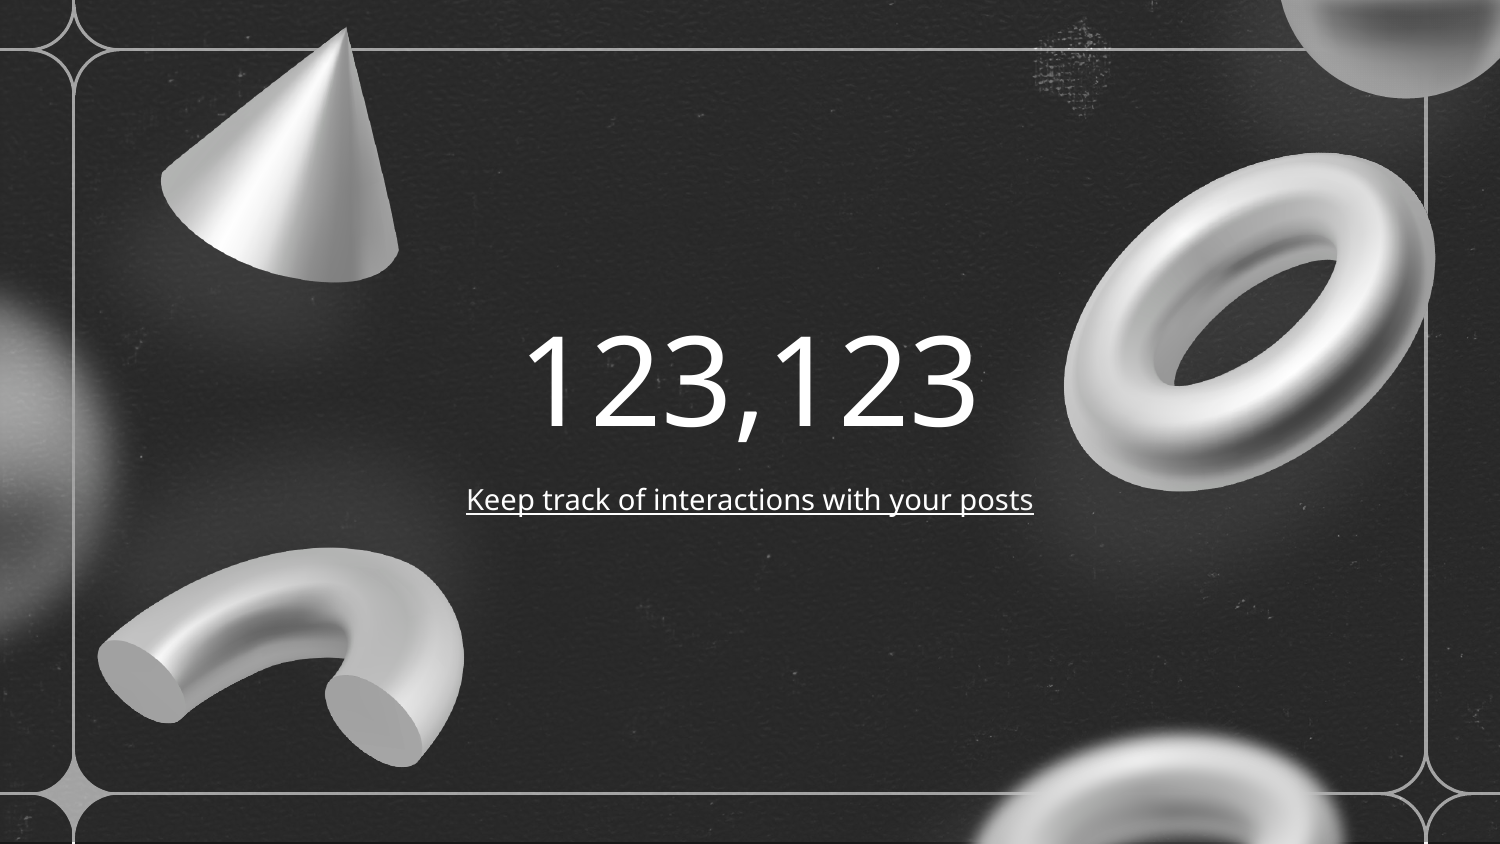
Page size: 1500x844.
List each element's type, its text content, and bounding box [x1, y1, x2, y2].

picture [803, 0, 1500, 844]
picture [0, 0, 700, 844]
title 123,123 [493, 295, 879, 466]
subtitle Keep track of interactions with your posts [596, 466, 879, 549]
